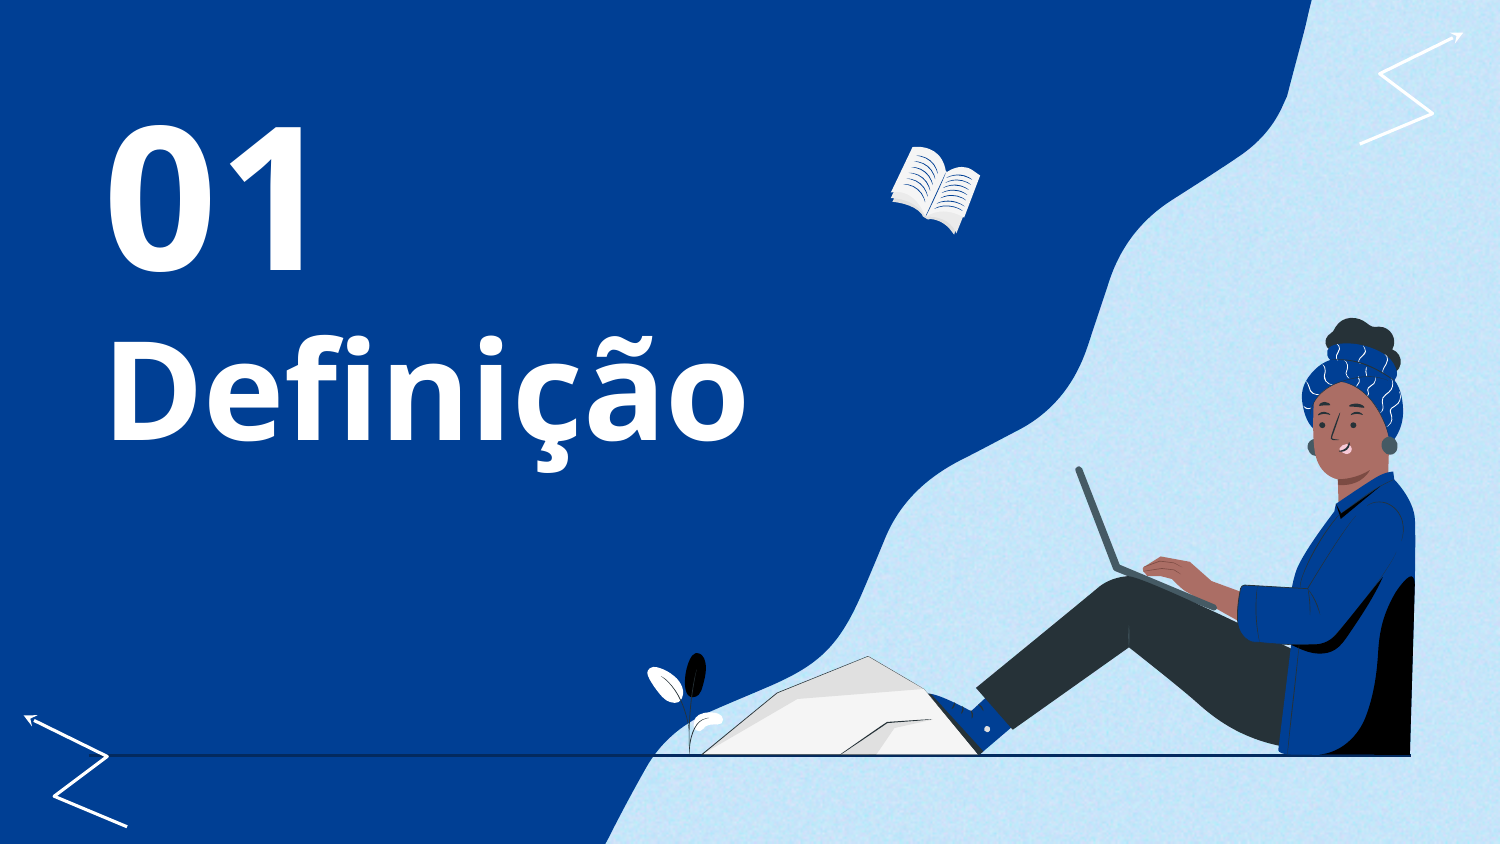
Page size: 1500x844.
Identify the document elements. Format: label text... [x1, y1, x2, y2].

title 01 [88, 88, 348, 294]
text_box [646, 317, 1416, 756]
title Definição [87, 298, 907, 472]
text_box [1359, 32, 1464, 145]
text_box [890, 146, 981, 235]
picture [606, 0, 1500, 844]
text_box [23, 715, 128, 827]
